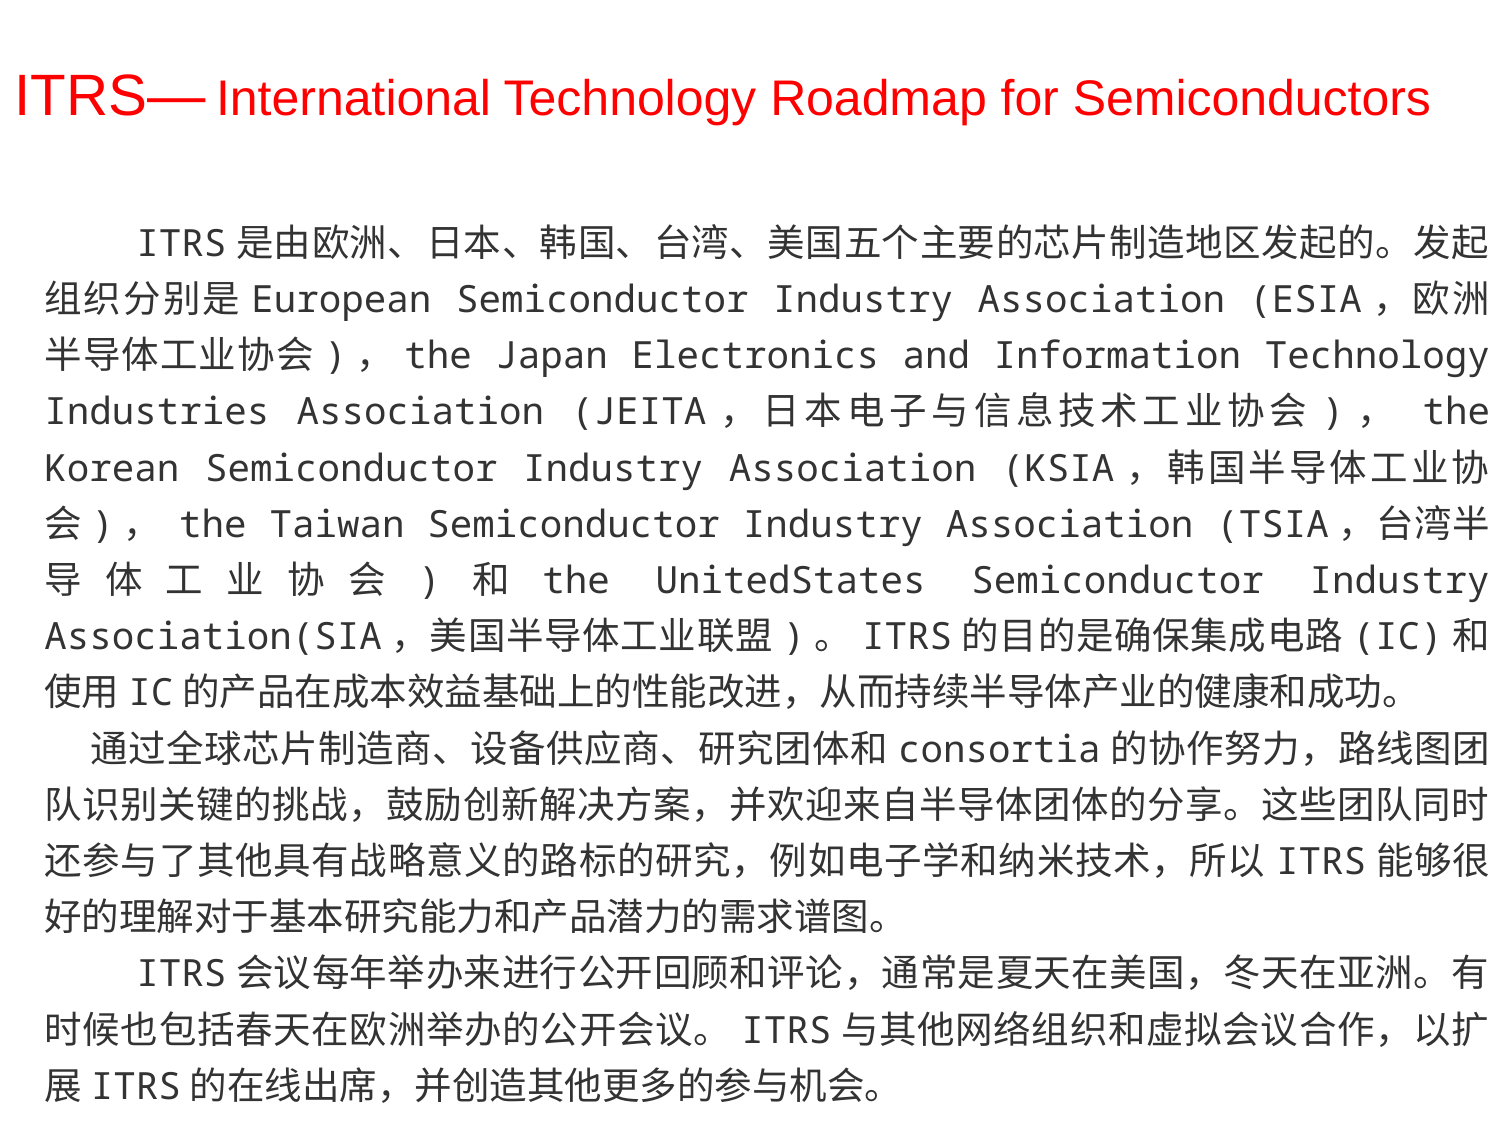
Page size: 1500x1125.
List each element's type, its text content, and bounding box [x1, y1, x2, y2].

text_box ITRS— International Technology Roadmap for Semiconductors [0, 50, 1500, 135]
text_box ITRS是由欧洲、日本、韩国、台湾、美国五个主要的芯片制造地区发起的。发起组织分别是European Semiconductor Industry Association (ESIA，欧洲半导体工业协会)，the Japan Electronics and Information Technology Industries Association (JEITA，日本电子与信息技术工业协会)， the Korean Semiconductor Industry Association (KSIA，韩国半导体工业协会)， the Taiwan Semiconductor Industry Association (TSIA，台湾半导体工业协会)和the UnitedStates Semiconductor Industry Association(SIA，美国半导体工业联盟)。ITRS的目的是确保集成电路(IC)和使用IC的产品在成本效益基础上的性能改进，从而持续半导体产业的健康和成功。 通过全球芯片制造商、设备供应商、研究团体和consortia的协作努力，路线图团队识别关键的挑战，鼓励创新解决方案，并欢迎来自半导体团体的分享。这些团队同时还参与了其他具有战略意义的路标的研究，例如电子学和纳米技术，所以ITRS能够很好的理解对于基本研究能力和产品潜力的需求谱图。 ITRS会议每年举办来进行公开回顾和评论，通常是夏天在美国，冬天在亚洲。有时候也包括春天在欧洲举办的公开会议。ITRS与其他网络组织和虚拟会议合作，以扩展ITRS的在线出席，并创造其他更多的参与机会。 [29, 199, 1500, 1115]
